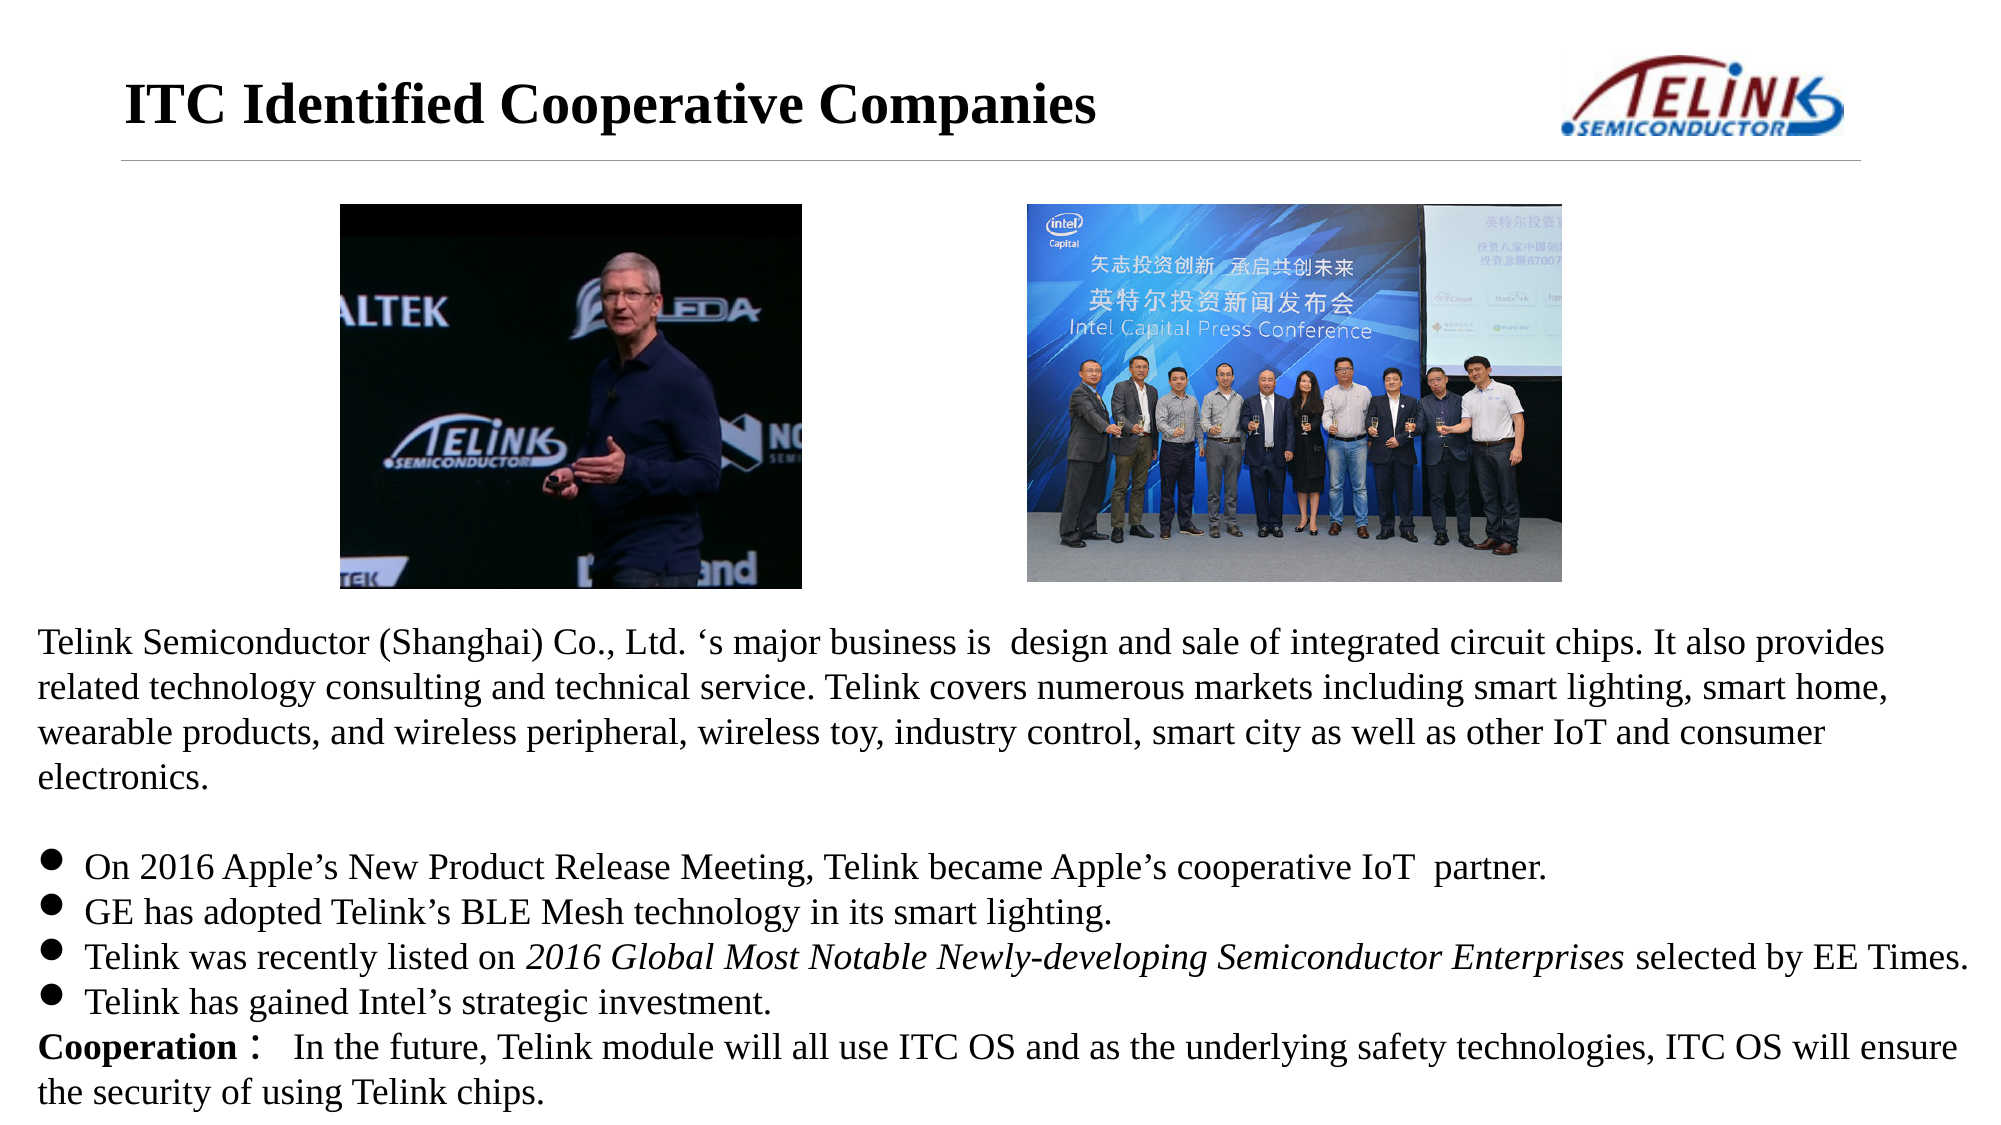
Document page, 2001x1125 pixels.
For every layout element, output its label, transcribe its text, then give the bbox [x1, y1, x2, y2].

text_box Telink Semiconductor (Shanghai) Co., Ltd. ‘s major business is design and sale of integrated circuit chips. It also provides related technology consulting and technical service. Telink covers numerous markets including smart lighting, smart home, wearable products, and wireless peripheral, wireless toy, industry control, smart city as well as other IoT and consumer electronics. On 2016 Apple’s New Product Release Meeting, Telink became Apple’s cooperative IoT partner. GE has adopted Telink’s BLE Mesh technology in its smart lighting. Telink was recently listed on 2016 Global Most Notable Newly-developing Semiconductor Enterprises selected by EE Times. Telink has gained Intel’s strategic investment. Cooperation：In the future, Telink module will all use ITC OS and as the underlying safety technologies, ITC OS will ensure the security of using Telink chips. [22, 609, 2000, 1120]
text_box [120, 76, 1862, 162]
picture [1027, 203, 1563, 582]
picture [340, 203, 802, 589]
picture [1561, 55, 1844, 136]
